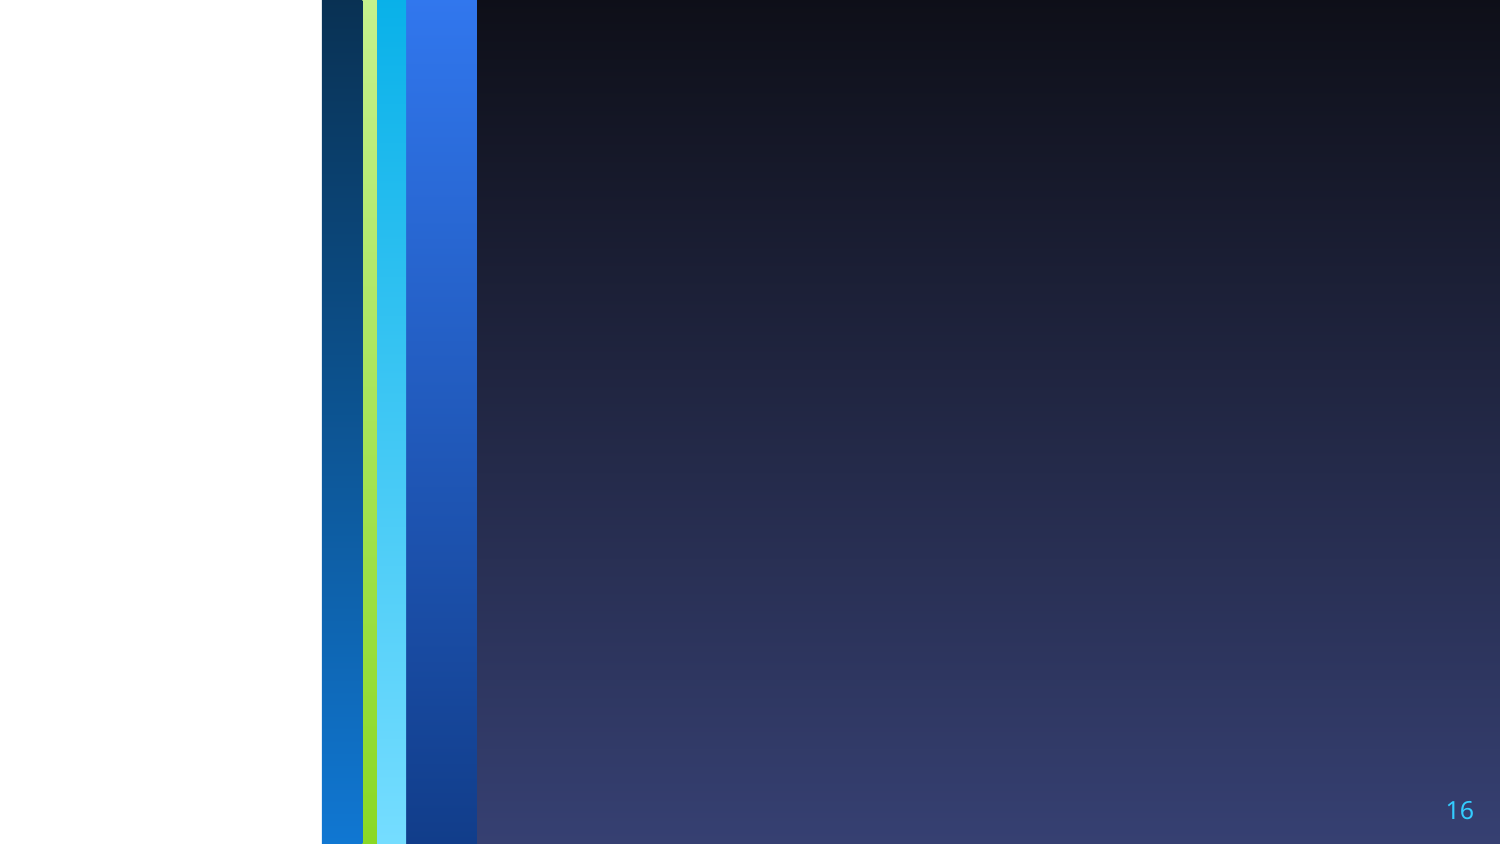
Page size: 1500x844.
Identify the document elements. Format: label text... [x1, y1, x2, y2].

slide_number 16 [1399, 779, 1490, 844]
